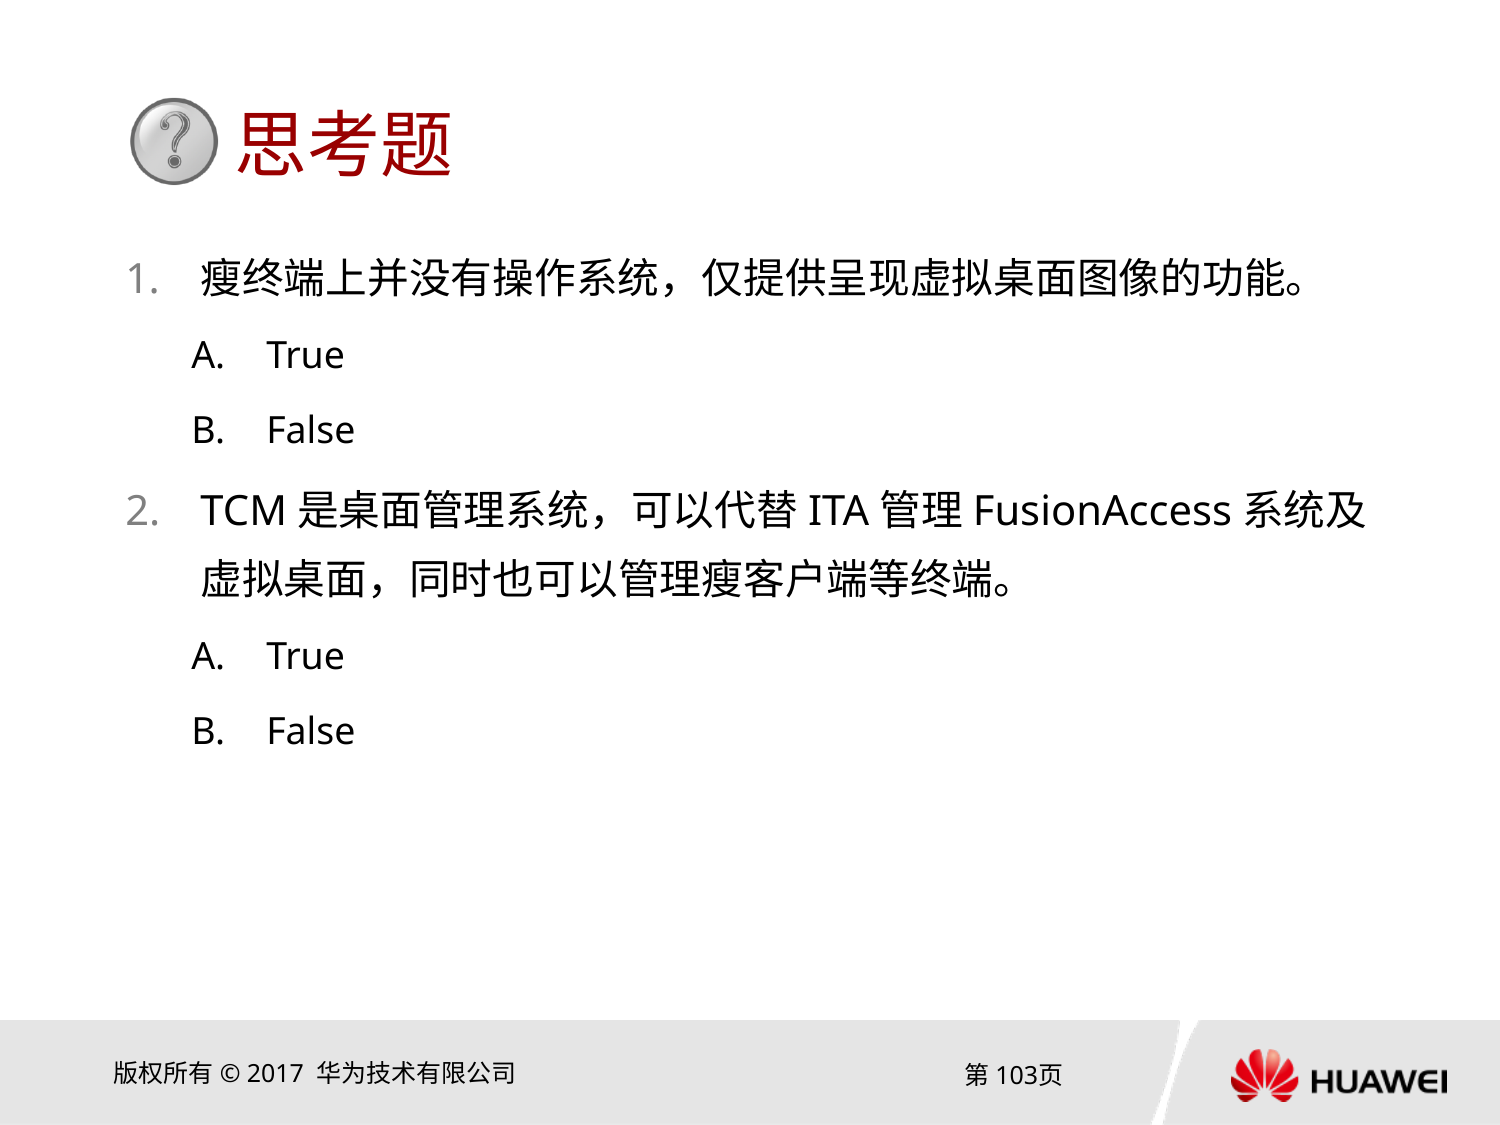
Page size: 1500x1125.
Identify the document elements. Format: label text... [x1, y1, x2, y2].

list 瘦终端上并没有操作系统，仅提供呈现虚拟桌面图像的功能。 True False TCM是桌面管理系统，可以代替ITA管理FusionAccess系统及虚拟桌面，同时也可以管理瘦客户端等终端。 True False [111, 225, 1412, 870]
picture [0, 1020, 1500, 1125]
picture [123, 90, 225, 192]
